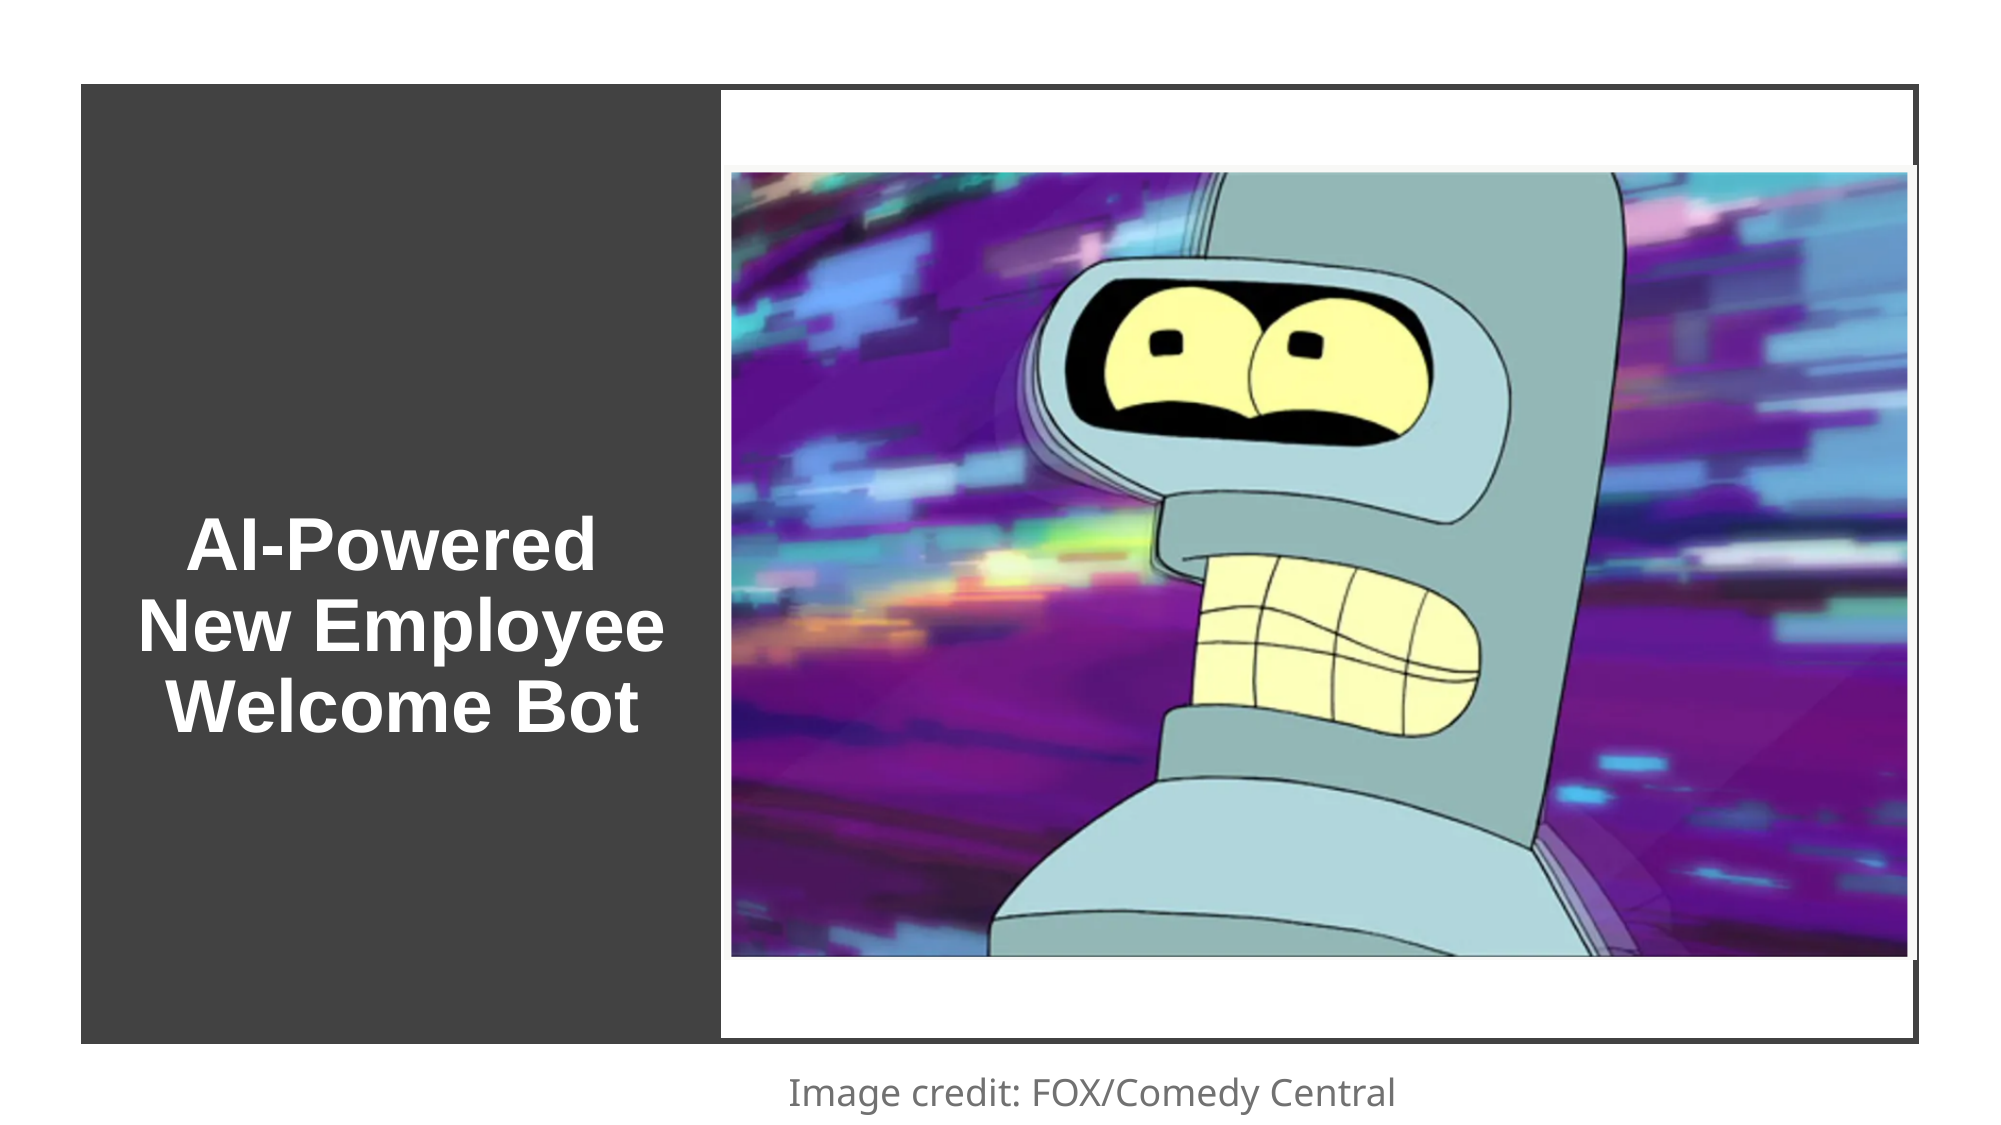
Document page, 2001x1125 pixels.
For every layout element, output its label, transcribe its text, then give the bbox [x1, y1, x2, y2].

picture [724, 165, 1917, 960]
title AI-Powered New Employee Welcome Bot [83, 498, 722, 816]
text_box Image credit: FOX/Comedy Central [773, 1061, 1425, 1122]
